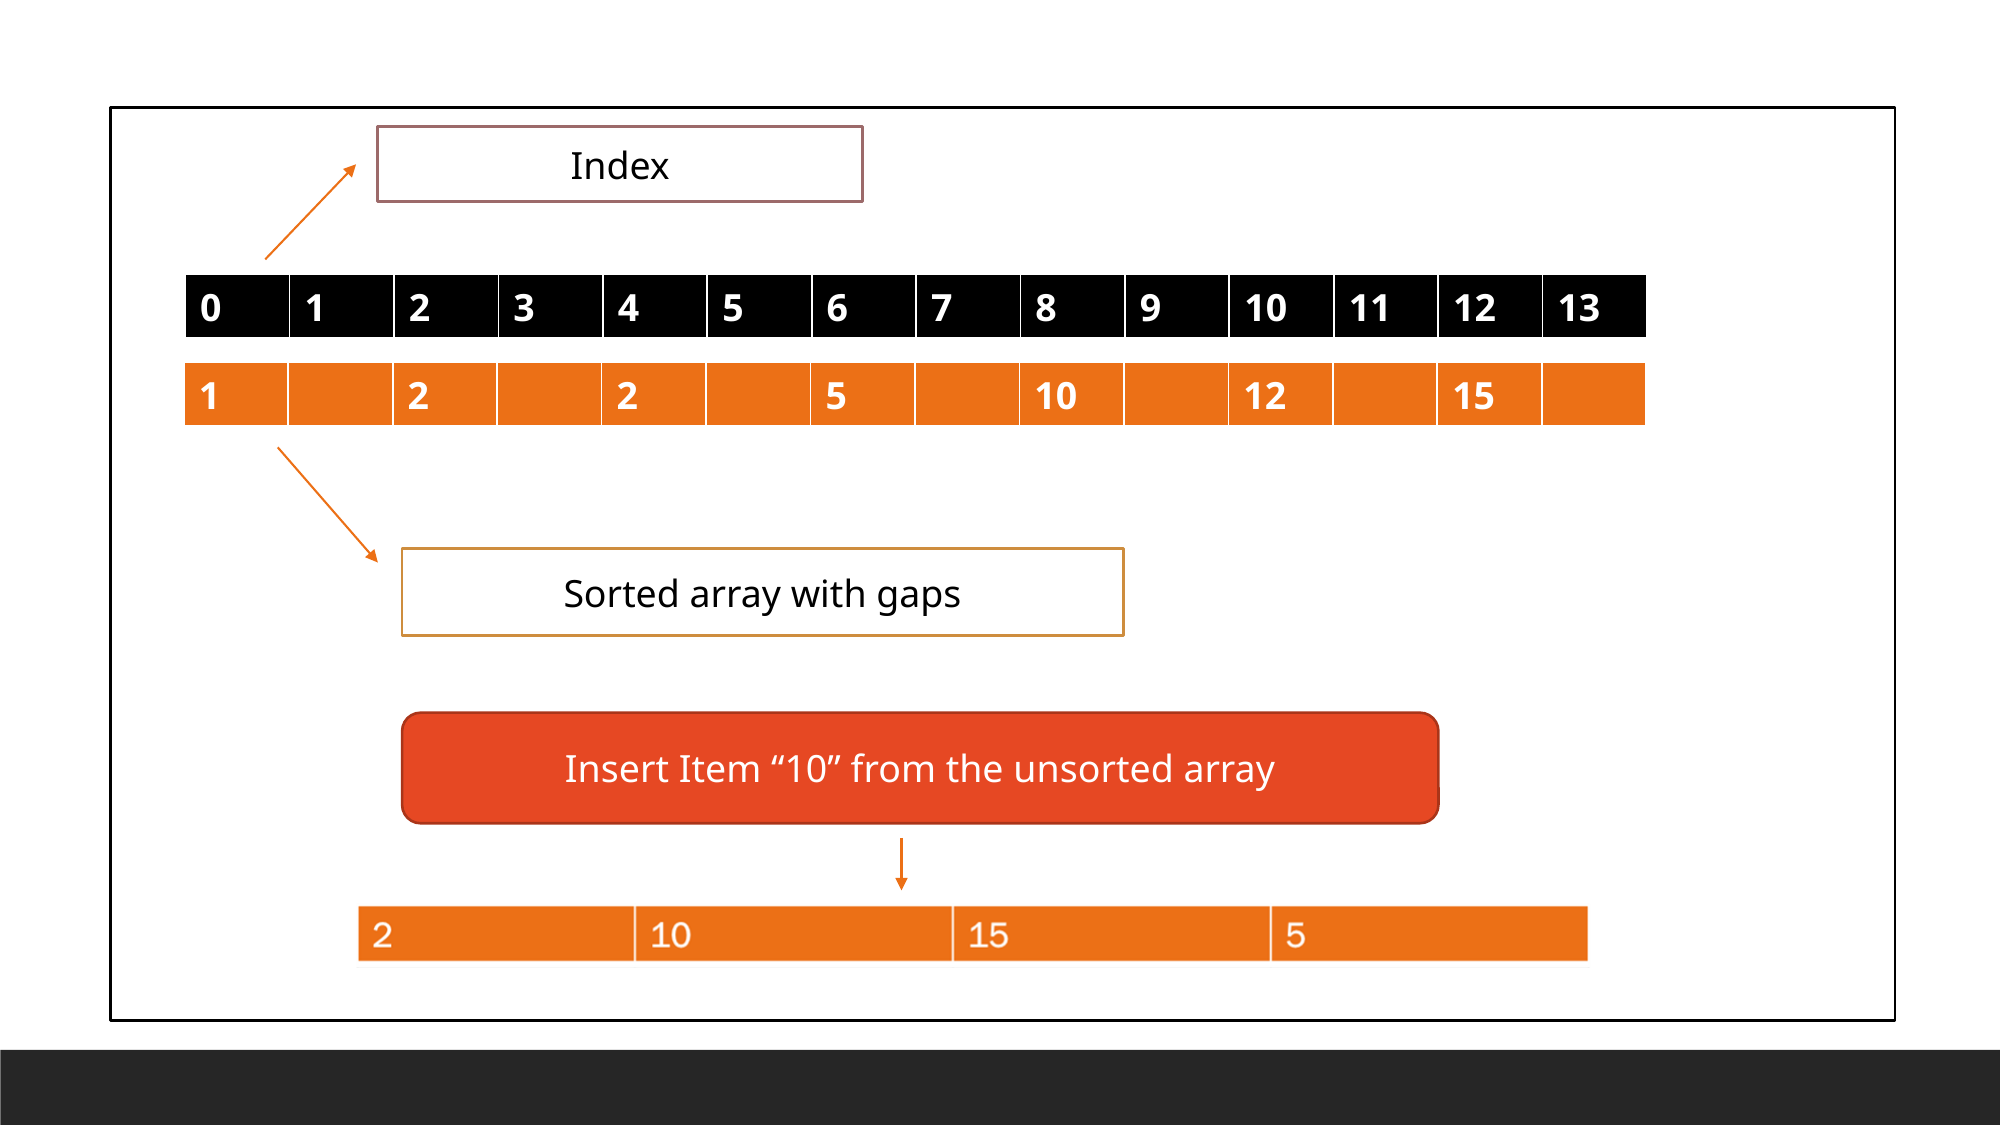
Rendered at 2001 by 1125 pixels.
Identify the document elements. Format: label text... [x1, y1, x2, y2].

table_header [916, 363, 1019, 425]
table_header 1 [290, 275, 393, 337]
table_header 2 [394, 363, 496, 425]
table_header [498, 363, 601, 425]
table_header 10 [1020, 363, 1123, 425]
table_header 2 [602, 363, 705, 425]
text_box Index [376, 125, 864, 203]
table_header 8 [1021, 275, 1124, 337]
table_header 11 [1335, 275, 1437, 337]
table_header 0 [186, 275, 289, 337]
text_box Insert Item “10” from the unsorted array [400, 711, 1440, 825]
table_header 9 [1126, 275, 1228, 337]
table_header [1125, 363, 1228, 425]
table_header 12 [1229, 363, 1332, 425]
table_header 15 [1438, 363, 1541, 425]
table_header [707, 363, 810, 425]
table_header [1543, 363, 1645, 425]
table_header 1 [185, 363, 287, 425]
table_header 6 [813, 275, 915, 337]
table_header 7 [917, 275, 1020, 337]
table_header 2 [395, 275, 498, 337]
table_header [289, 363, 392, 425]
text_box Sorted array with gaps [401, 547, 1125, 637]
table_header 13 [1543, 275, 1646, 337]
table_header 5 [811, 363, 914, 425]
table_header 5 [708, 275, 811, 337]
table_header 4 [604, 275, 706, 337]
table_header [1334, 363, 1436, 425]
picture [355, 900, 1593, 979]
table_header 3 [499, 275, 602, 337]
table_header 10 [1230, 275, 1333, 337]
list [109, 106, 1896, 1022]
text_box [264, 163, 357, 260]
table_header 12 [1439, 275, 1542, 337]
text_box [277, 446, 379, 563]
